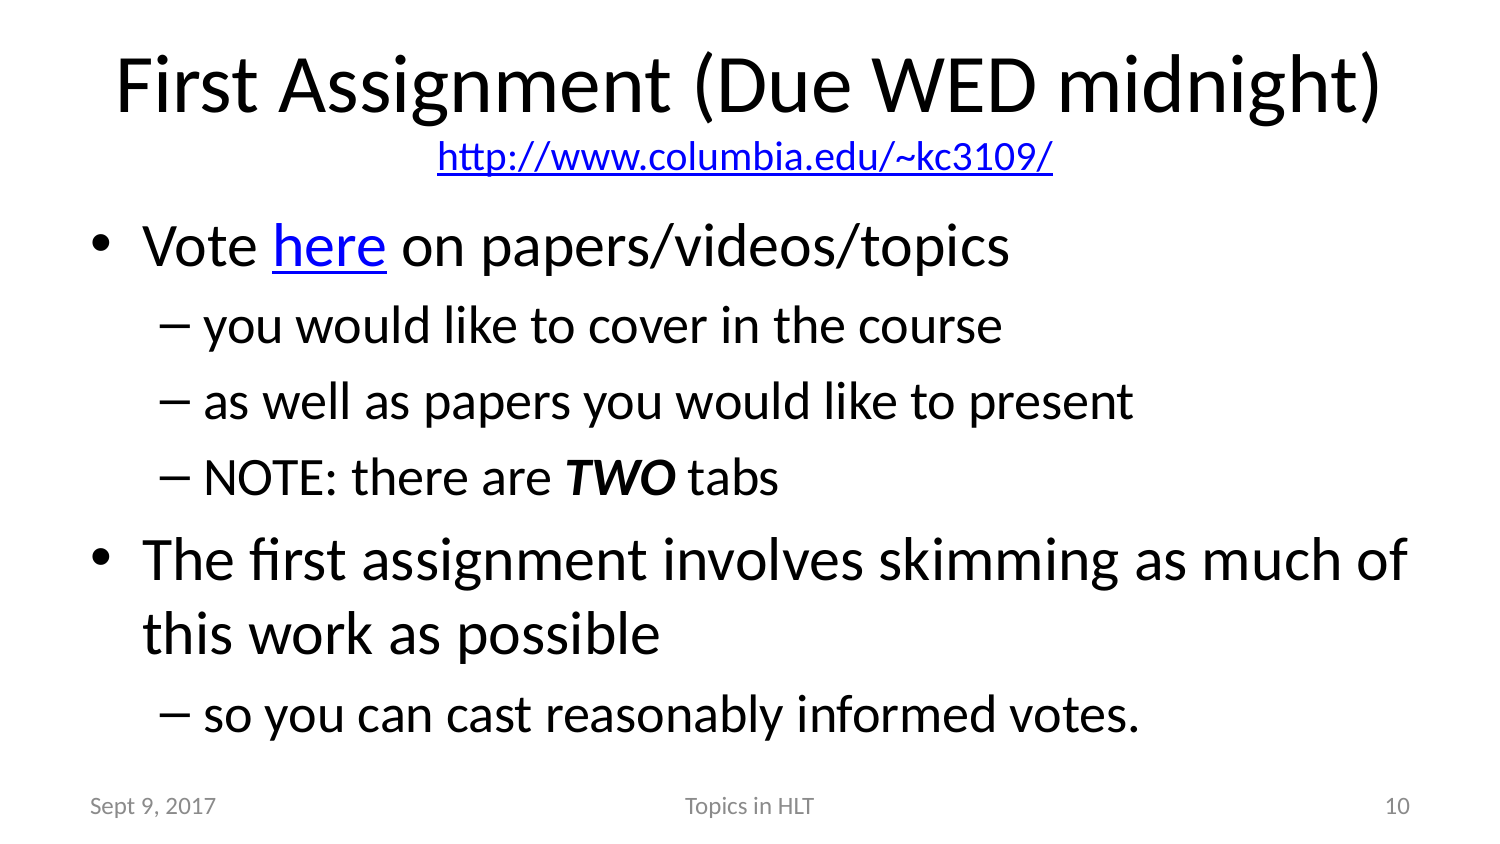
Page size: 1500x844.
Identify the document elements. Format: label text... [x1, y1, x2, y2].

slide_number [75, 782, 425, 827]
title First Assignment (Due WED midnight) http://www.columbia.edu/~kc3109/ [75, 33, 1425, 175]
footer Topics in HLT [512, 782, 988, 827]
slide_number 10 [1074, 782, 1425, 827]
list Vote here on papers/videos/topics you would like to cover in the course as well as papers you would like to present NOTE: there are TWO tabs The first assignment involves skimming as much of this work as possible so you can cast reasonably informed votes. [75, 196, 1425, 754]
